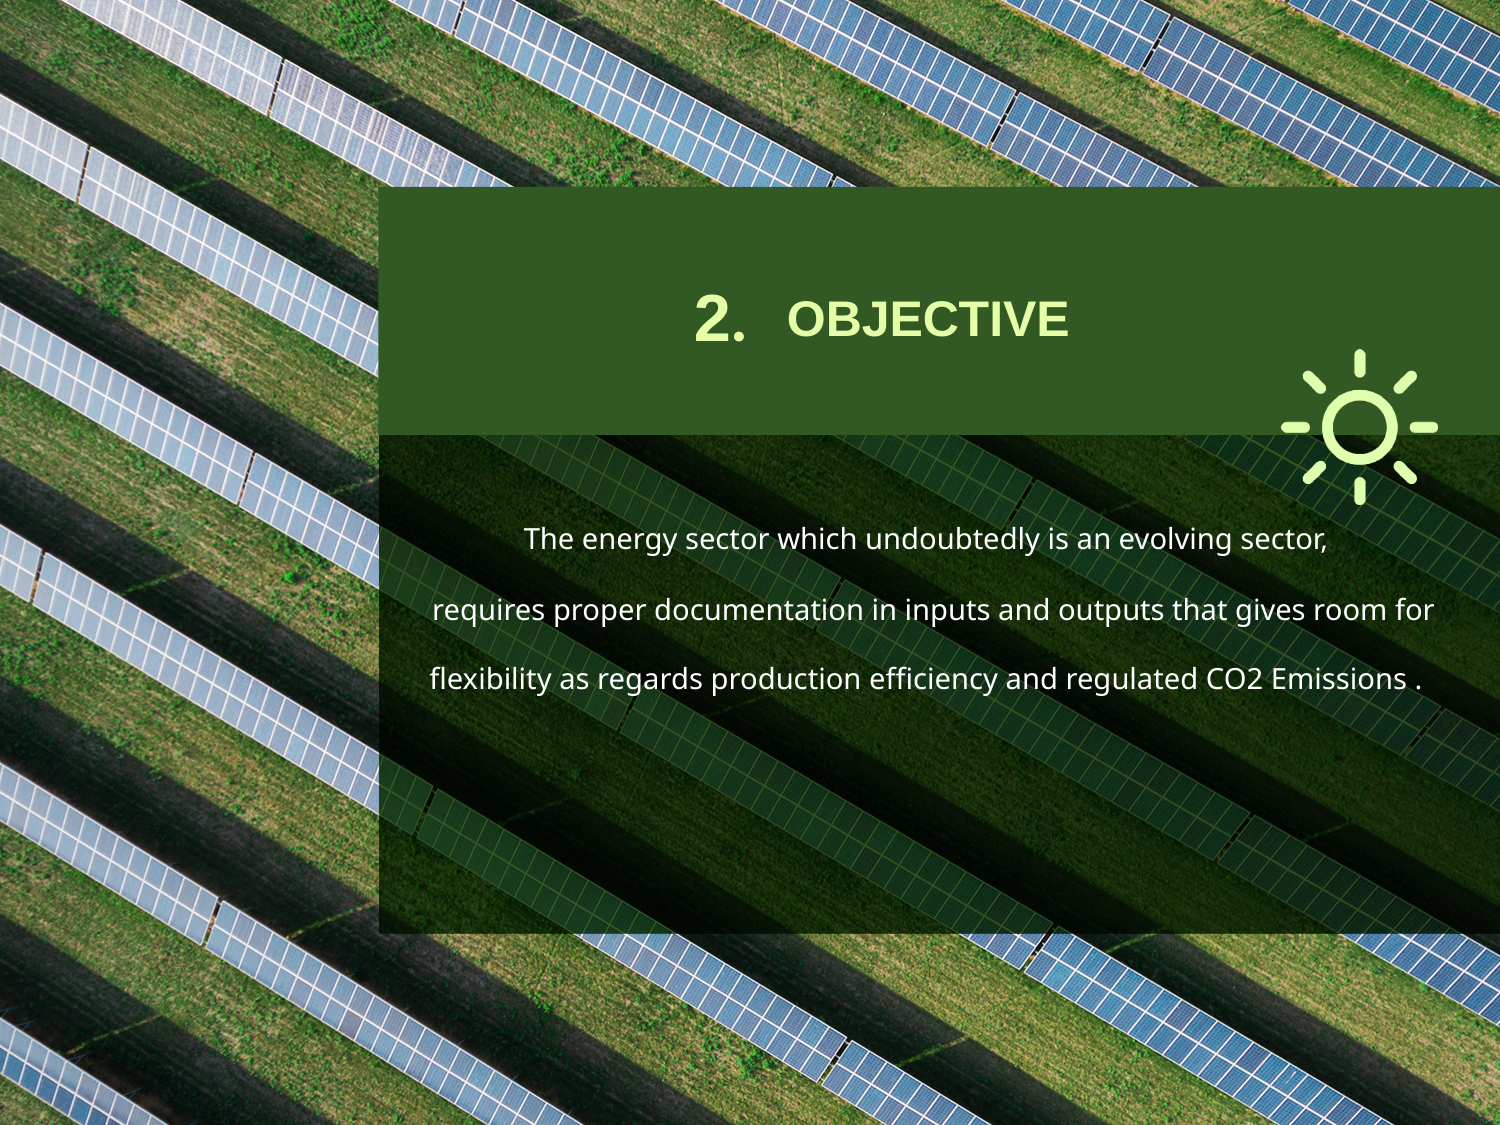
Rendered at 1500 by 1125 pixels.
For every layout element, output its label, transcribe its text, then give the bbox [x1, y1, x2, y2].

picture [0, 0, 1500, 1125]
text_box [655, 266, 1459, 403]
text_box The energy sector which undoubtedly is an evolving sector, requires proper documentation in inputs and outputs that gives room for flexibility as regards production efficiency and regulated CO2 Emissions . [360, 373, 1500, 773]
